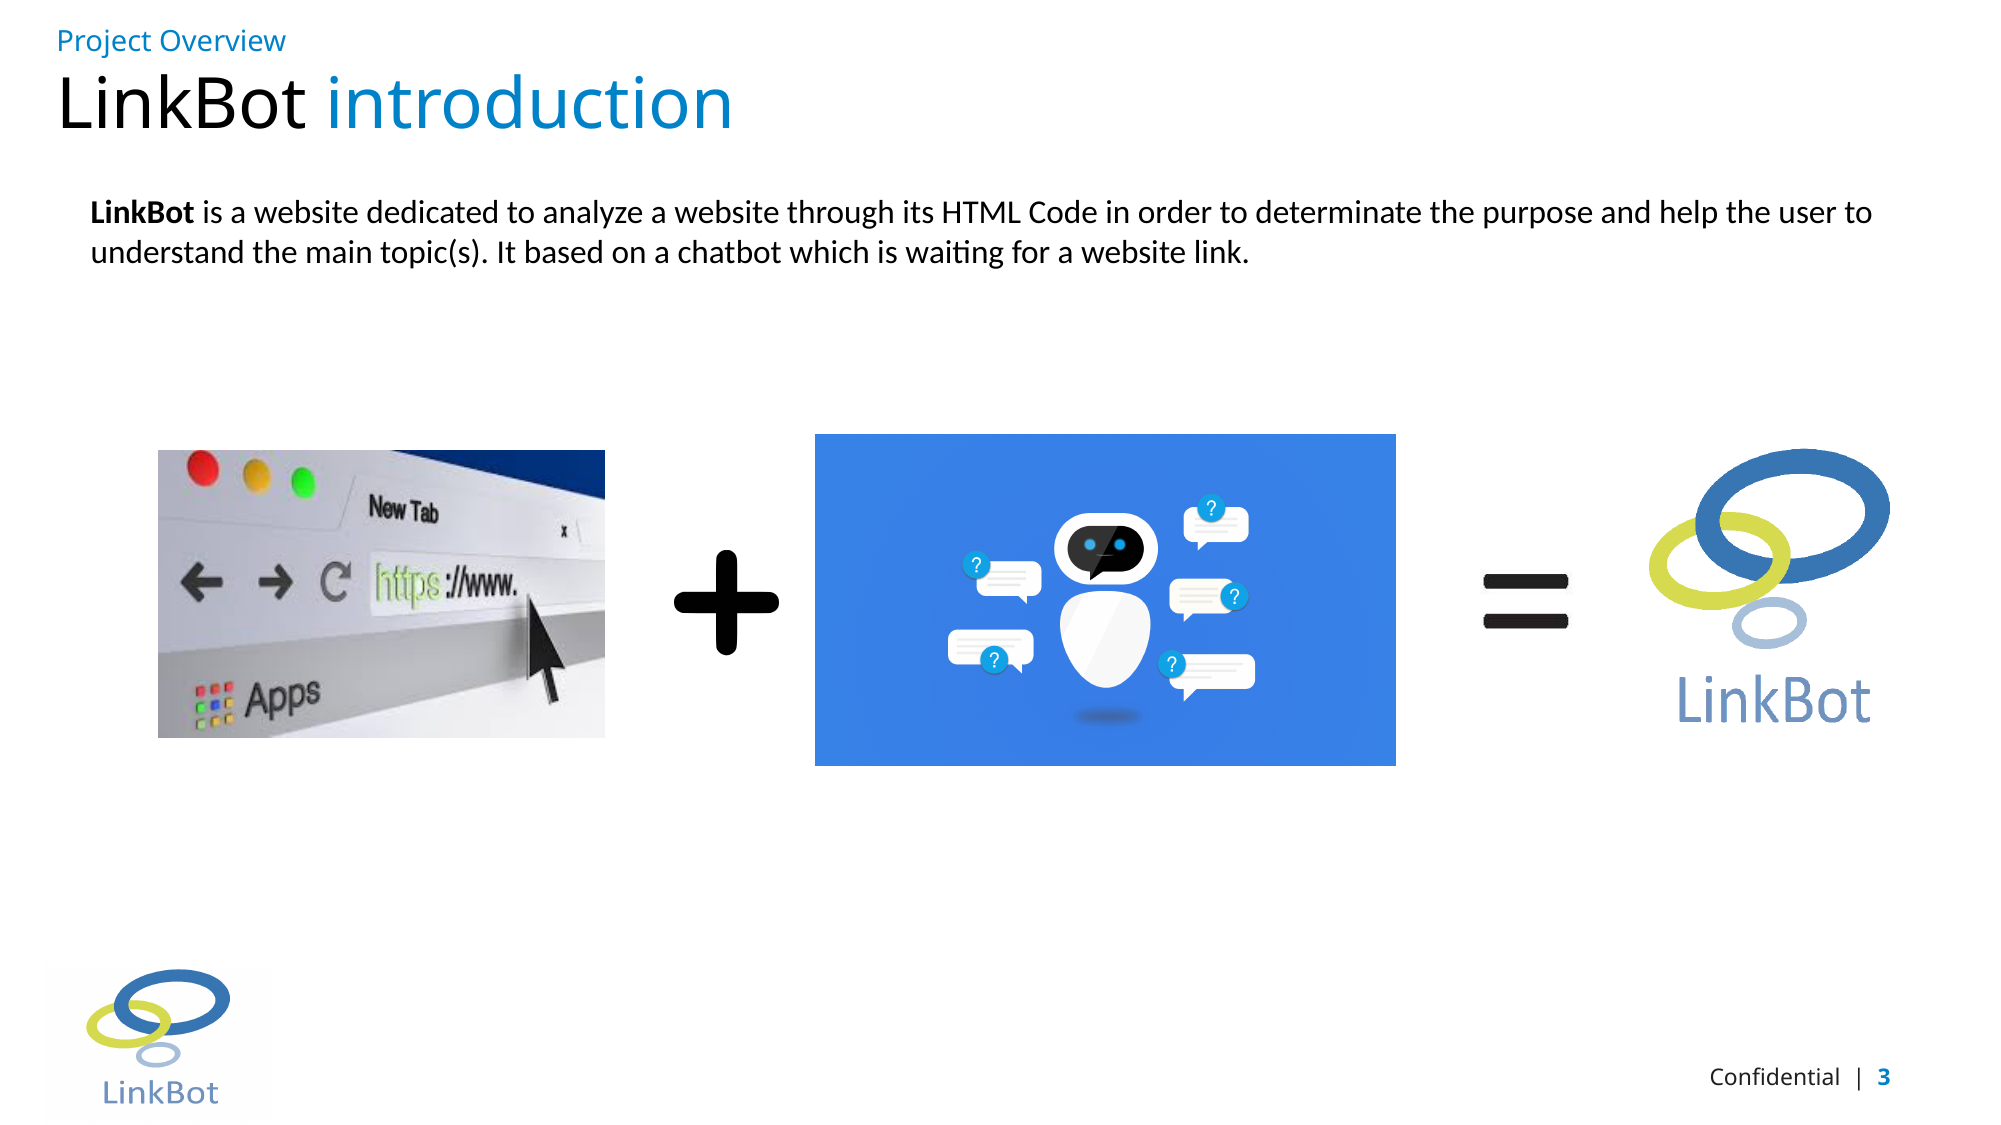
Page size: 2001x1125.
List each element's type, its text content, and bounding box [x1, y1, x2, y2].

text_box LinkBot is a website dedicated to analyze a website through its HTML Code in order to determinate the purpose and help the user to understand the main topic(s). It based on a chatbot which is waiting for a website link. [75, 183, 1082, 278]
picture [44, 962, 273, 1125]
title LinkBot introduction [56, 60, 1944, 161]
text_box LinkBot is a website dedicated to analyze a website through its HTML Code in order to determinate the purpose and help the user to understand the main topic(s). It based on a chatbot which is waiting for a website link. [1113, 236, 1903, 278]
picture [650, 434, 1396, 766]
text_box LinkBot is a website dedicated to analyze a website through its HTML Code in order to determinate the purpose and help the user to understand the main topic(s). It based on a chatbot which is waiting for a website link. [1113, 183, 1903, 235]
subtitle Project Overview [56, 16, 1213, 64]
picture [1422, 434, 1962, 766]
picture [158, 450, 605, 738]
text_box [1082, 168, 1113, 303]
